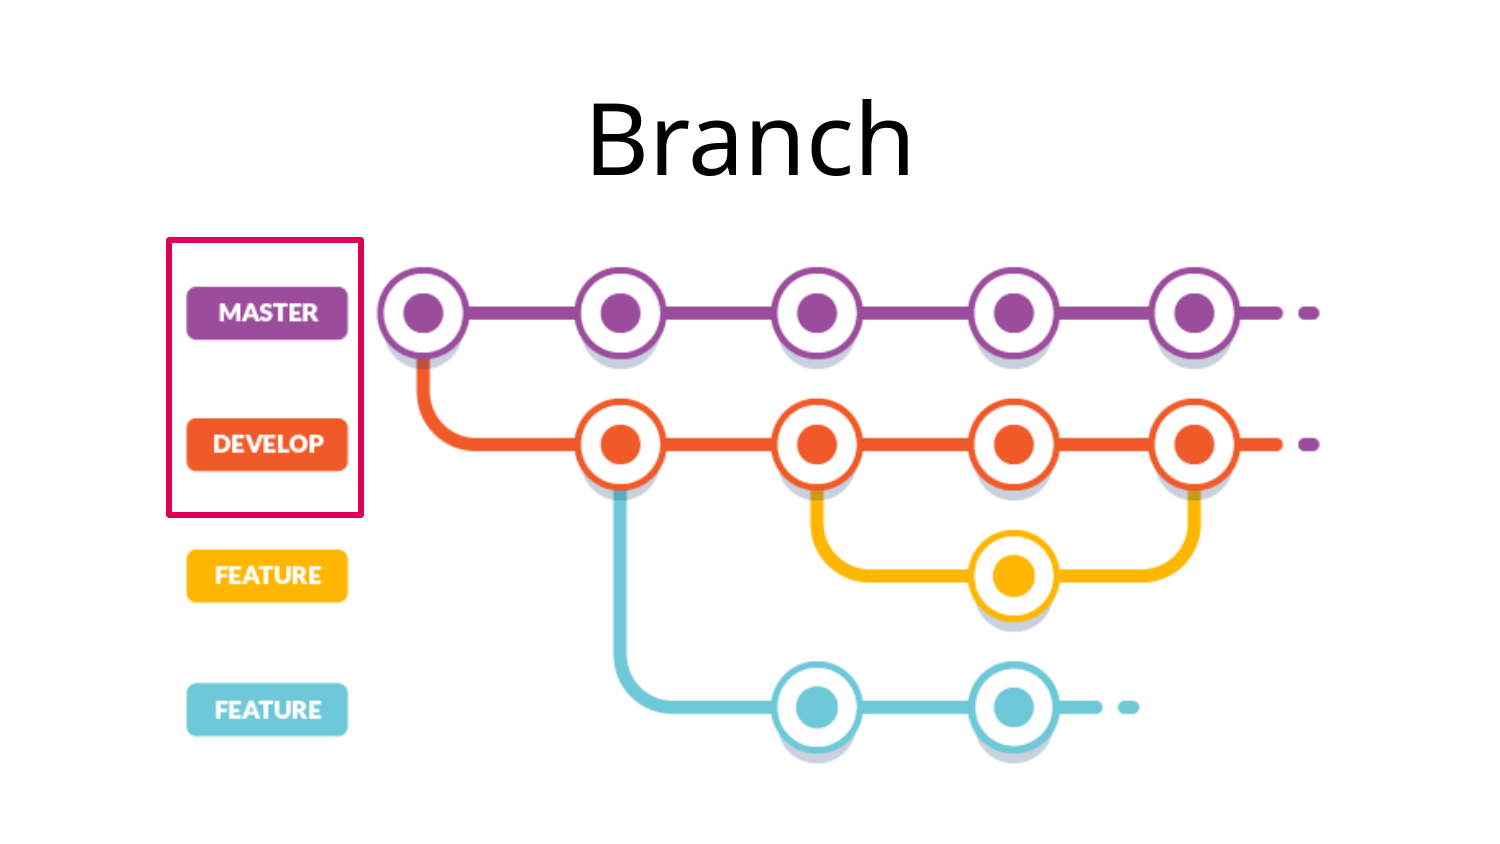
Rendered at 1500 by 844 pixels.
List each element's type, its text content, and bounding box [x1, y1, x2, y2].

title Branch [51, 60, 1449, 188]
picture [92, 187, 1407, 844]
